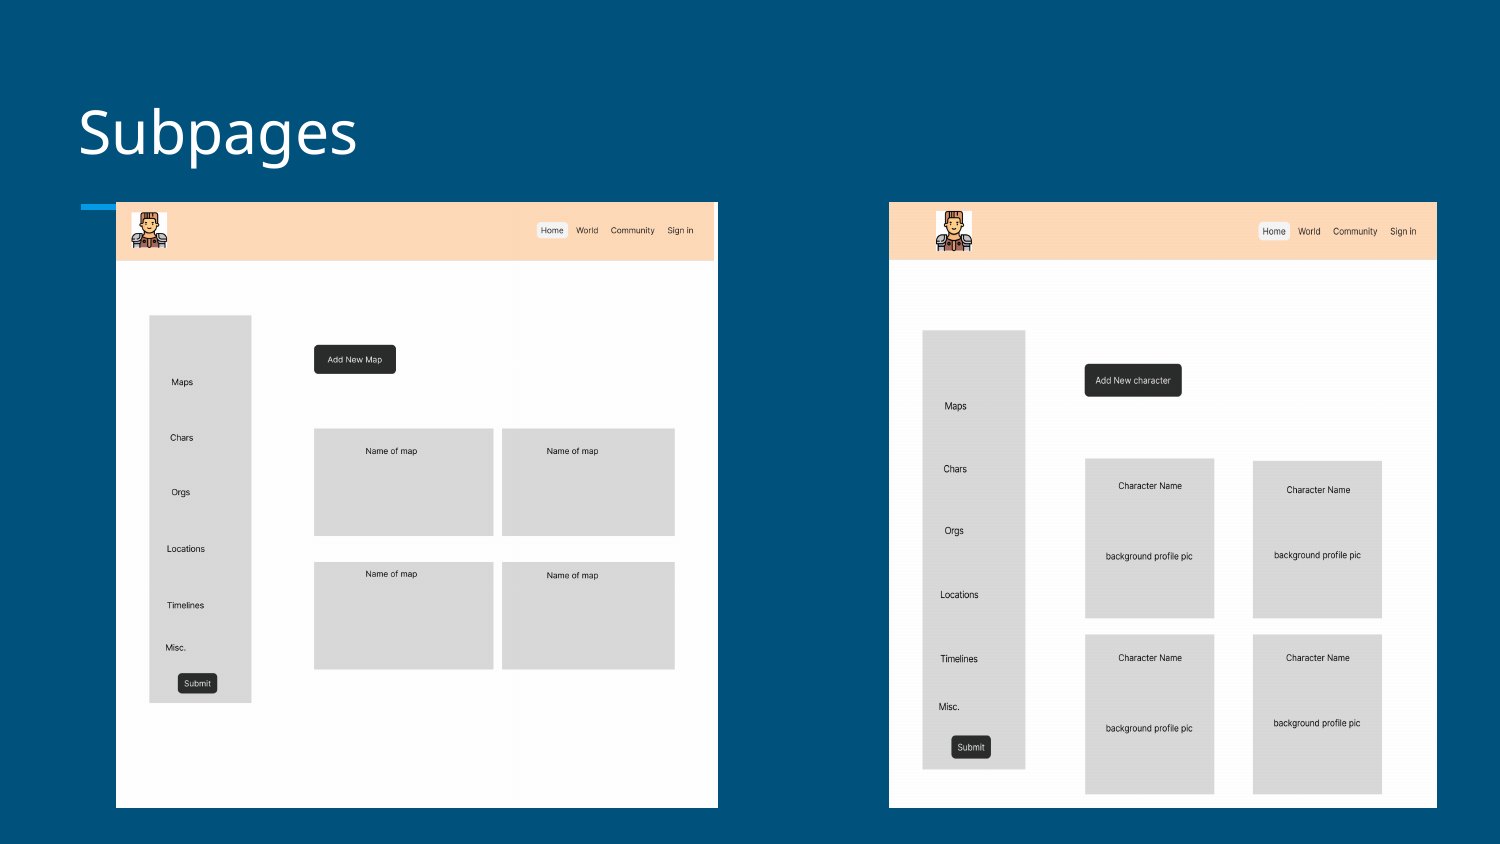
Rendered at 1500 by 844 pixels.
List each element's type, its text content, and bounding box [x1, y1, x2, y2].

picture [117, 203, 717, 807]
title Subpages [63, 75, 1437, 188]
picture [890, 203, 1436, 807]
